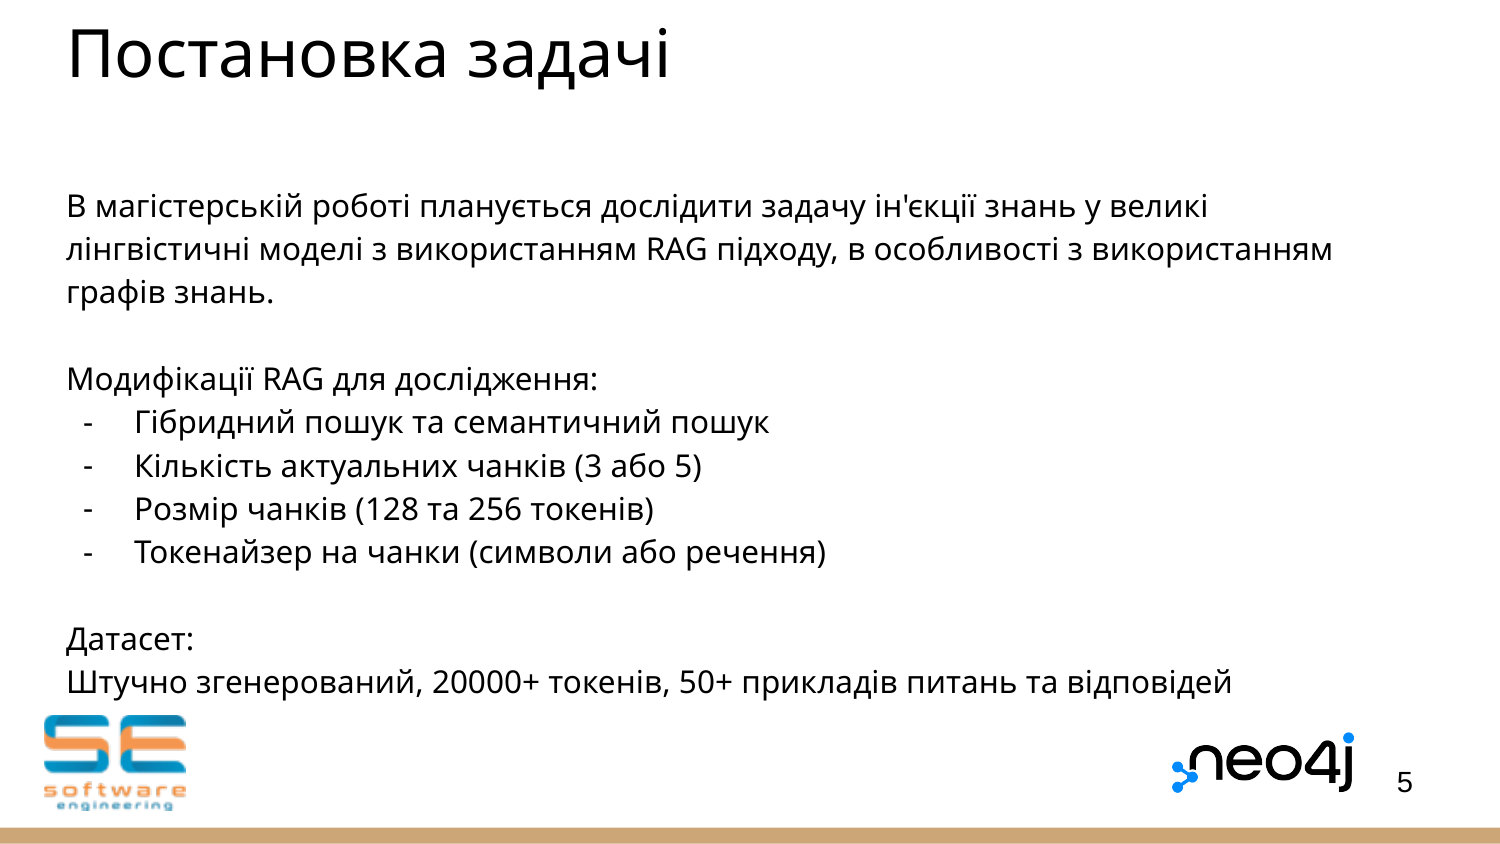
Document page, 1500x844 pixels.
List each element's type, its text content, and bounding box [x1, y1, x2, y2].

picture [1169, 727, 1357, 799]
title Постановка задачі [51, 0, 1449, 106]
picture [43, 714, 186, 811]
list В магістерській роботі планується дослідити задачу ін'єкції знань у великі лінгвістичні моделі з використанням RAG підходу, в особливості з використанням графів знань. Модифікації RAG для дослідження: Гібридний пошук та семантичний пошук Кількість актуальних чанків (3 або 5) Розмір чанків (128 та 256 токенів) Токенайзер на чанки (символи або речення) Датасет: Штучно згенерований, 20000+ токенів, 50+ прикладів питань та відповідей [51, 164, 1397, 716]
text_box 5 [1382, 755, 1500, 806]
